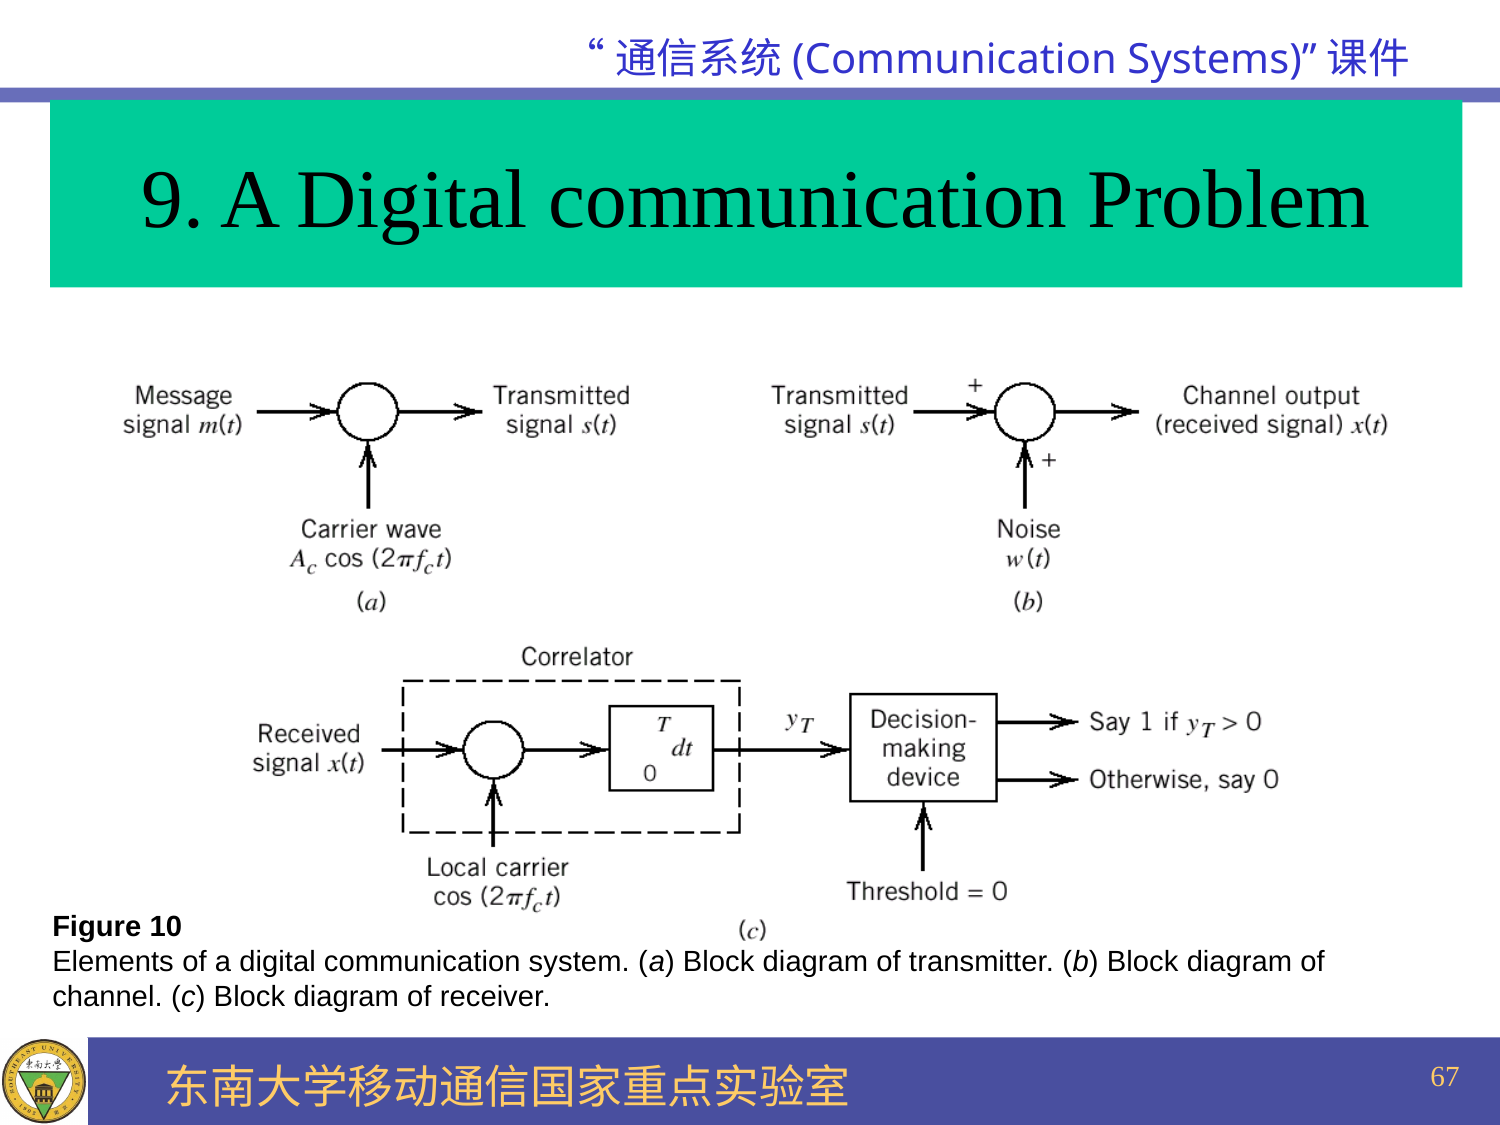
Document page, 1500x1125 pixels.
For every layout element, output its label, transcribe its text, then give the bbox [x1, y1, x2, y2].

title 9. A Digital communication Problem [50, 99, 1463, 288]
slide_number 67 [1299, 1050, 1475, 1125]
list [112, 374, 1401, 948]
text_box Figure 10 Elements of a digital communication system. (a) Block diagram of transmitter. (b) Block diagram of channel. (c) Block diagram of receiver. [37, 899, 1438, 1020]
picture [0, 1038, 88, 1125]
